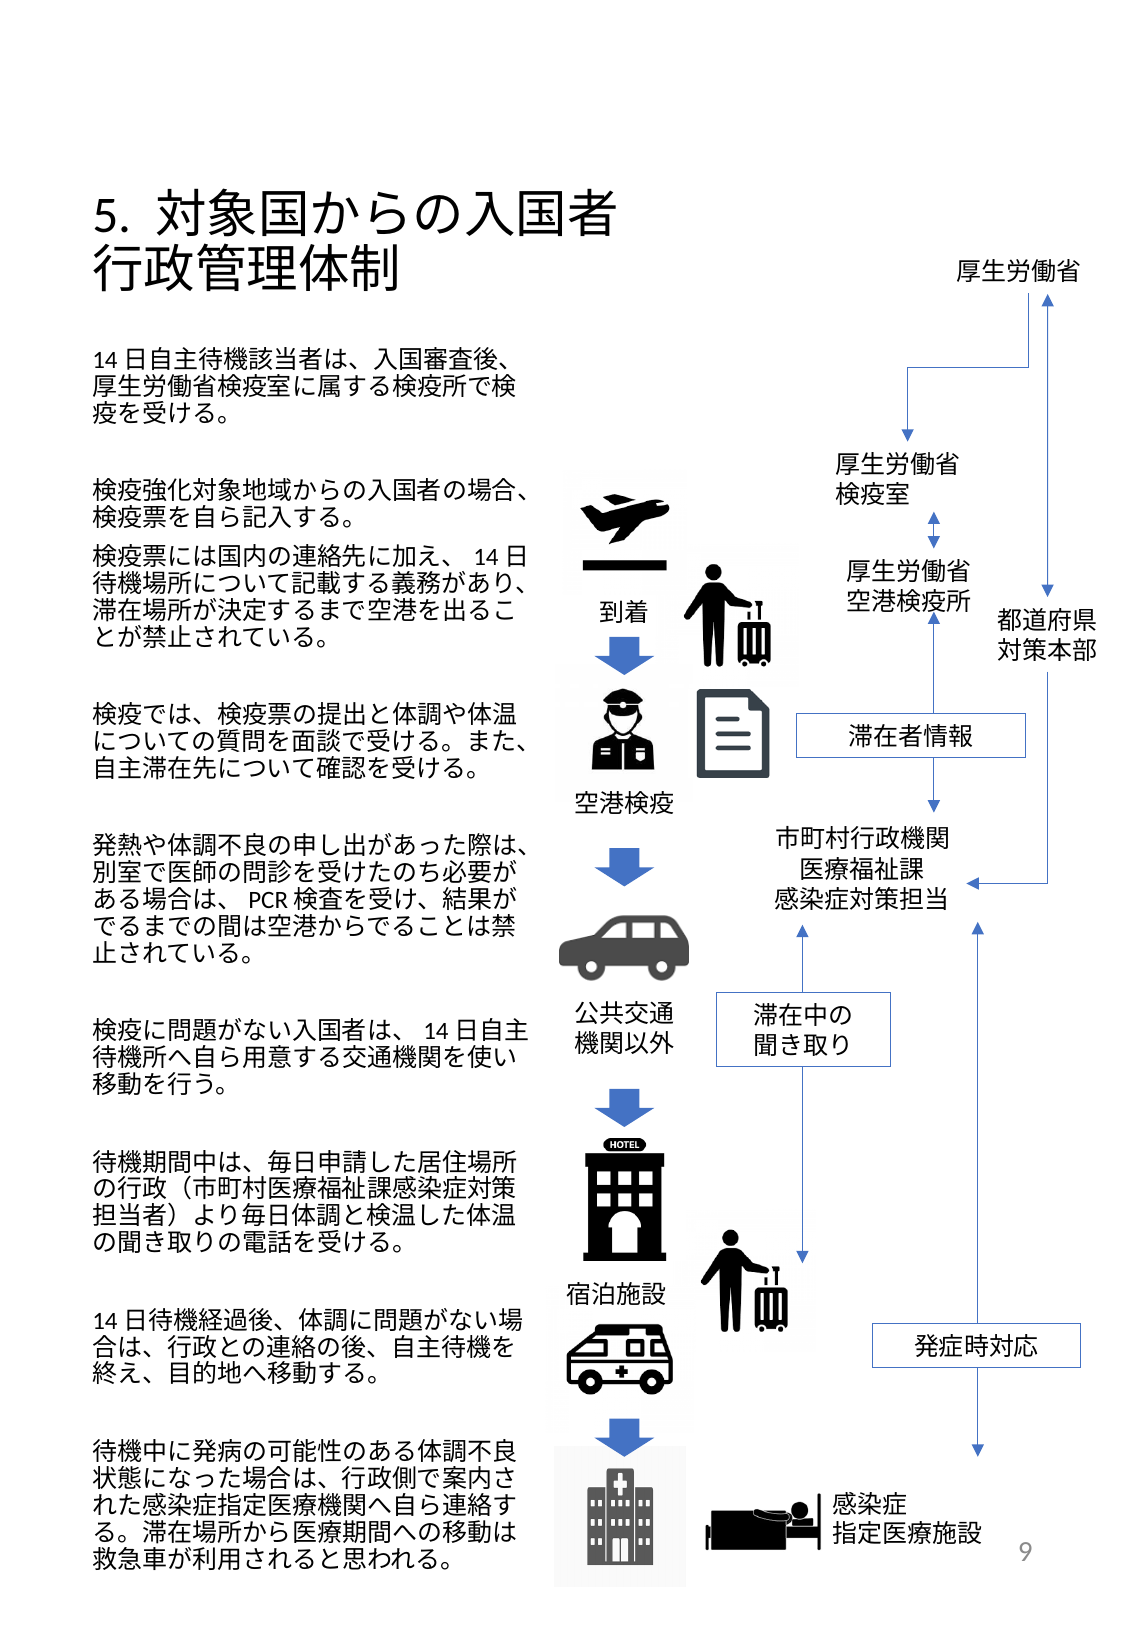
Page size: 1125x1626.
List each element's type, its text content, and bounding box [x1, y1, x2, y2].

text_box 発症時対応 [978, 1323, 1081, 1368]
text_box [590, 1433, 658, 1446]
text_box 滞在中の 聞き取り [716, 992, 802, 1067]
picture [554, 1446, 686, 1587]
list 14日自主待機該当者は、入国審査後、厚生労働省検疫室に属する検疫所で検疫を受ける。 検疫強化対象地域からの入国者の場合、検疫票を自ら記入する。 検疫票には国内の連絡先に加え、14日待機場所について記載する義務があり、滞在場所が決定するまで空港を出ることが禁止されている。 検疫では、検疫票の提出と体調や体温についての質問を面談で受ける。また、自主滞在先について確認を受ける。 発熱や体調不良の申し出があった際は、別室で医師の問診を受けたのち必要がある場合は、PCR検査を受け、結果がでるまでの間は空港からでることは禁止されている。 検疫に問題がない入国者は、14日自主待機所へ自ら用意する交通機関を使い移動を行う。 待機期間中は、毎日申請した居住場所の行政（市町村医療福祉課感染症対策担当者）より毎日体調と検温した体温の聞き取りの電話を受ける。 14日待機経過後、体調に問題がない場合は、行政との連絡の後、自主待機を終え、目的地へ移動する。 待機中に発病の可能性のある体調不良状態になった場合は、行政側で案内された感染症指定医療機関へ自ら連絡する。滞在場所から医療期間への移動は救急車が利用されると思われる。 [77, 339, 556, 1608]
slide_number 9 [794, 1506, 1048, 1593]
picture [559, 883, 689, 1013]
text_box 都道府県 対策本部 [961, 596, 1125, 672]
picture [555, 469, 799, 802]
text_box [590, 635, 655, 664]
title 5. 対象国からの入国者 行政管理体制 [77, 86, 797, 401]
text_box 感染症 指定医療施設 [825, 1480, 1094, 1556]
text_box 滞在者情報 [796, 713, 933, 758]
text_box 滞在者情報 [934, 713, 1026, 737]
picture [700, 1456, 825, 1581]
text_box 医療福祉課 感染症対策担当 [758, 846, 967, 921]
text_box 厚生労働省 空港検疫所 [832, 548, 988, 624]
text_box 発症時対応 [872, 1323, 977, 1368]
text_box 到着 [555, 589, 655, 634]
text_box [590, 1087, 658, 1129]
text_box 滞在中の 聞き取り [803, 992, 891, 1067]
picture [545, 1138, 816, 1433]
text_box [590, 847, 658, 883]
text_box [894, 307, 1042, 429]
text_box 空港検疫 [555, 802, 693, 825]
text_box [901, 737, 1113, 819]
text_box 宿泊施設 [543, 1270, 672, 1316]
text_box 市町村行政機関 [748, 814, 978, 860]
text_box 厚生労働省 検疫室 [821, 441, 995, 517]
text_box 公共交通 機関以外 [537, 990, 711, 1066]
text_box 厚生労働省 [941, 248, 1115, 294]
